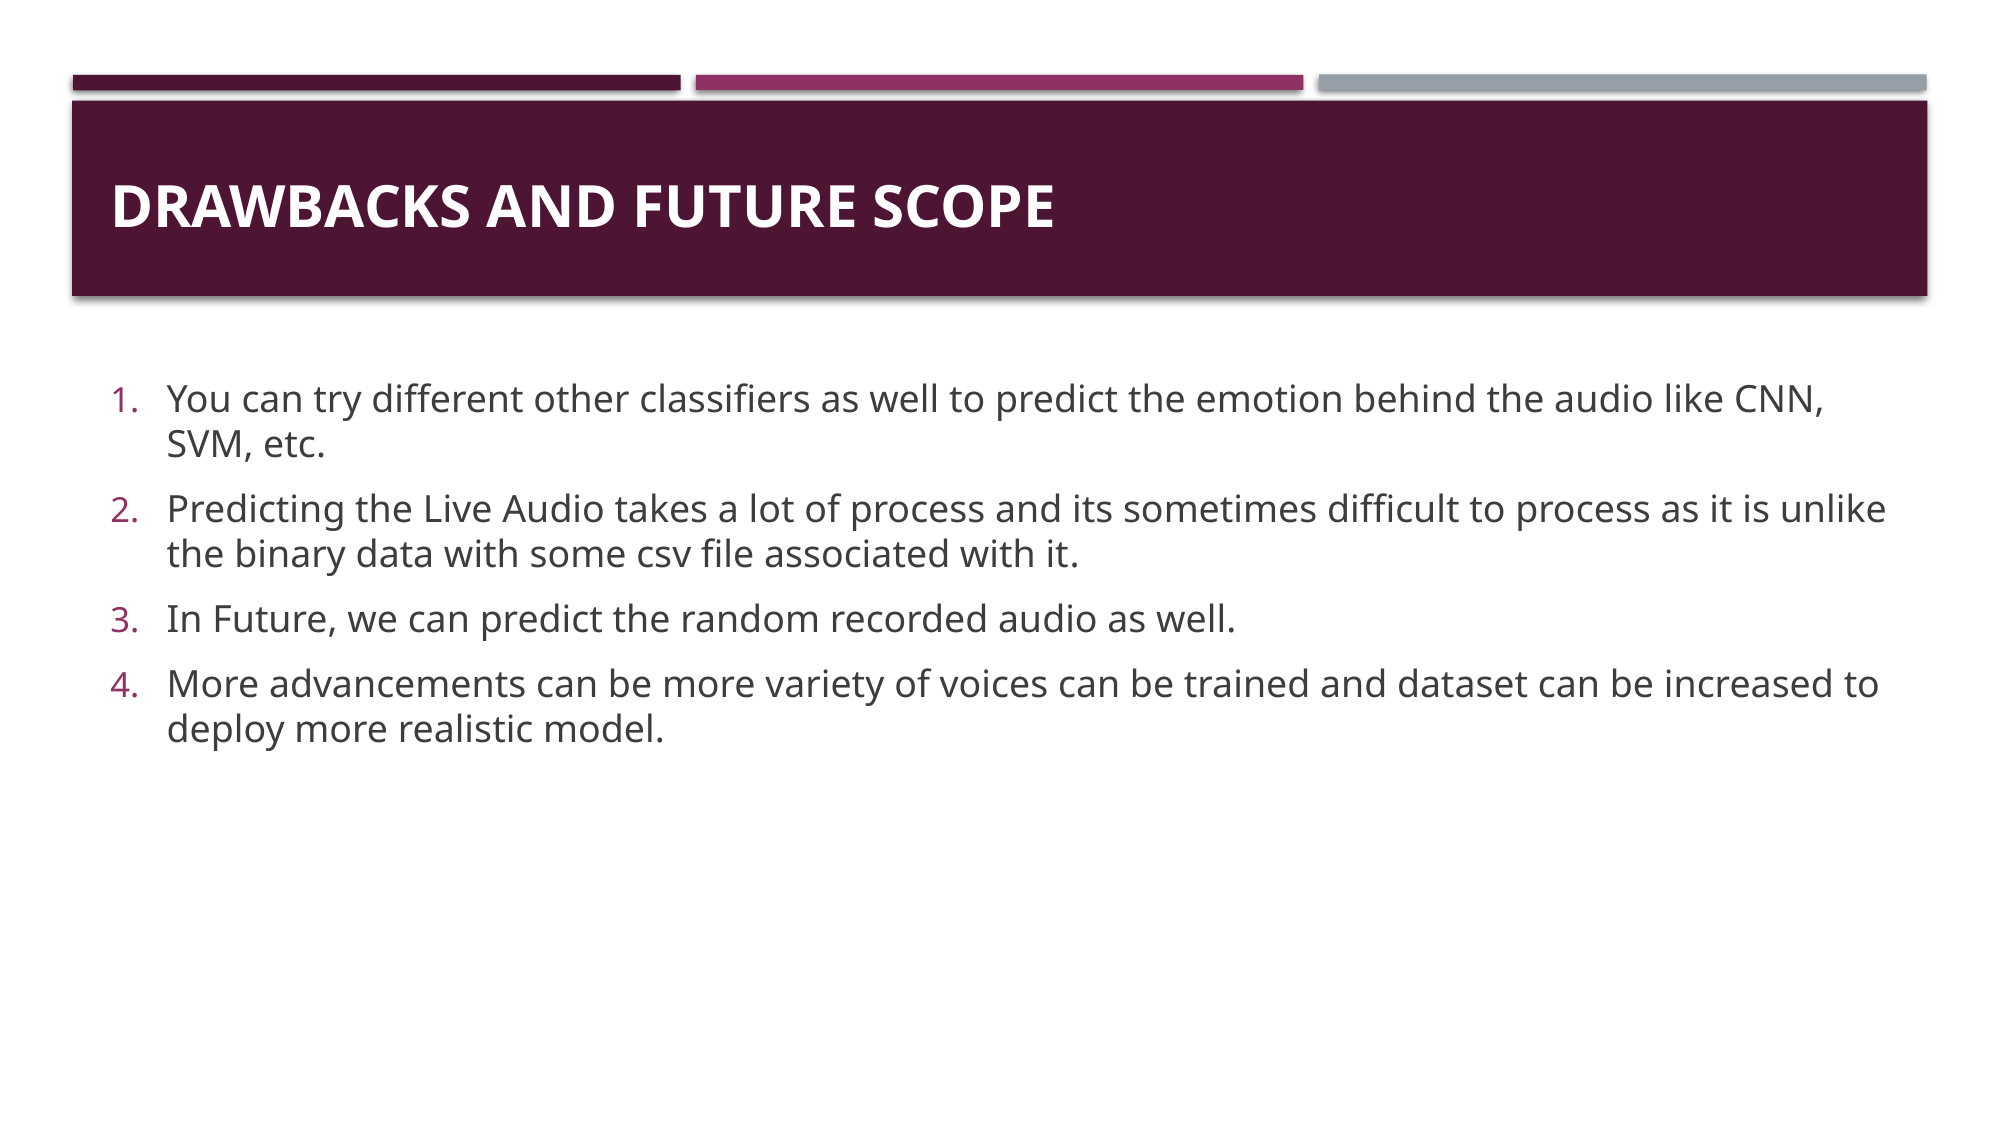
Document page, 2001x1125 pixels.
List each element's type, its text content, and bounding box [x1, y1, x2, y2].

list You can try different other classifiers as well to predict the emotion behind the audio like CNN, SVM, etc. Predicting the Live Audio takes a lot of process and its sometimes difficult to process as it is unlike the binary data with some csv file associated with it. In Future, we can predict the random recorded audio as well. More advancements can be more variety of voices can be trained and dataset can be increased to deploy more realistic model. [95, 260, 1905, 865]
title DRAWBACKS AND FUTURE SCOPE [95, 80, 1905, 248]
